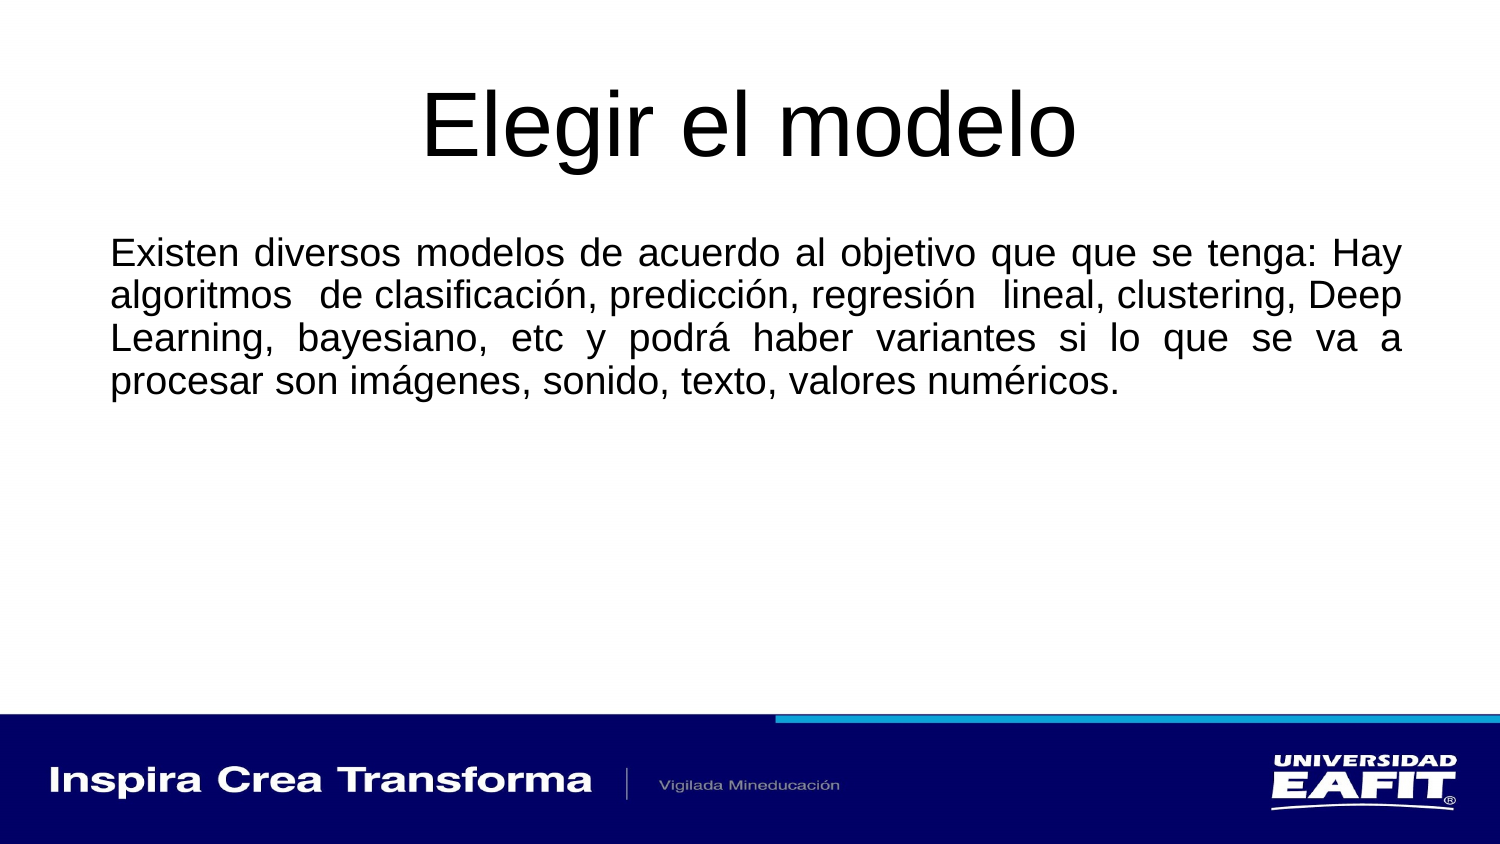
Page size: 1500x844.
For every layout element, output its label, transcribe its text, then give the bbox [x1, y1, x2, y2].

title Elegir el modelo [103, 44, 1397, 208]
list Existen diversos modelos de acuerdo al objetivo que que se tenga: Hay algoritmos de clasificación, predicción, regresión lineal, clustering, Deep Learning, bayesiano, etc y podrá haber variantes si lo que se va a procesar son imágenes, sonido, texto, valores numéricos. [110, 232, 1404, 502]
picture [0, 0, 1500, 844]
